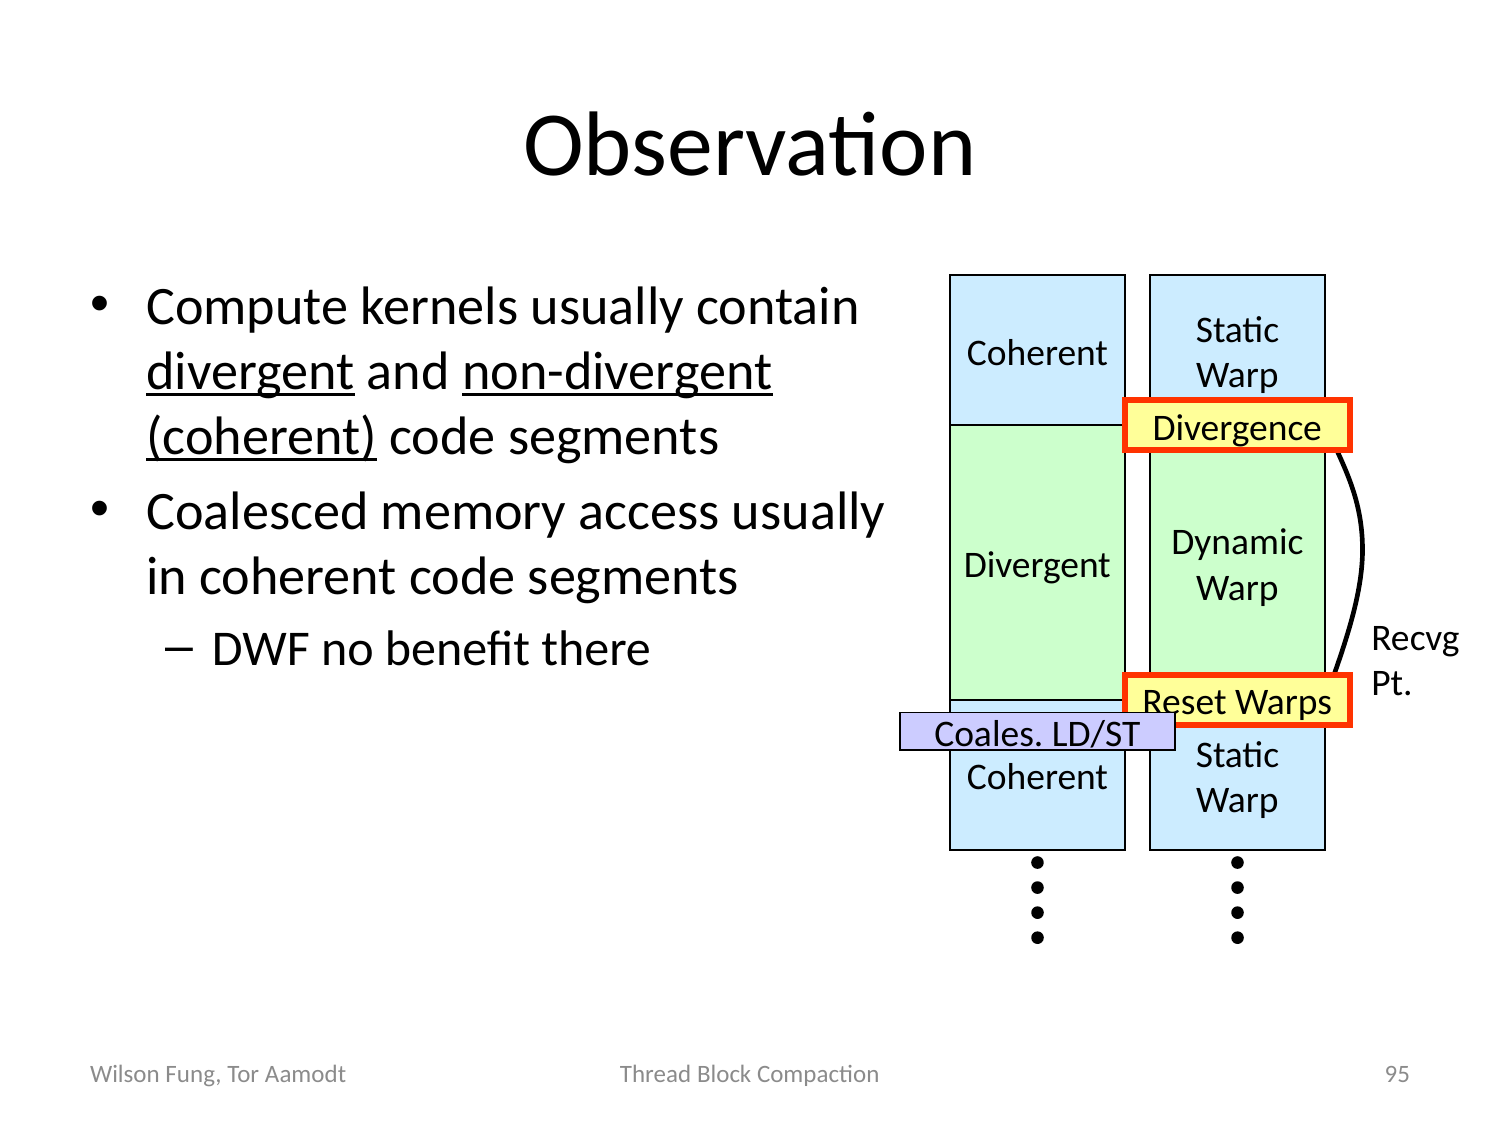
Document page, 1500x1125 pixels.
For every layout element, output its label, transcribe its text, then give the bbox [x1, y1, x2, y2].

text_box Recvg Pt. [1356, 605, 1475, 711]
text_box [1354, 492, 1363, 611]
text_box Coherent [950, 750, 1125, 850]
slide_number Wilson Fung, Tor Aamodt [75, 1042, 425, 1103]
slide_number 95 [1074, 1042, 1425, 1103]
title Observation [75, 45, 1425, 233]
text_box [1149, 734, 1326, 951]
text_box Coherent [950, 274, 1125, 425]
footer Thread Block Compaction [512, 1042, 988, 1103]
text_box Divergent [950, 425, 1119, 699]
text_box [1149, 274, 1326, 398]
text_box Coales. LD/ST [900, 712, 1144, 750]
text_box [1124, 399, 1351, 726]
list Compute kernels usually contain divergent and non-divergent (coherent) code segments Coalesced memory access usually in coherent code segments DWF no benefit there [75, 262, 950, 1006]
text_box Coherent [950, 699, 1119, 712]
